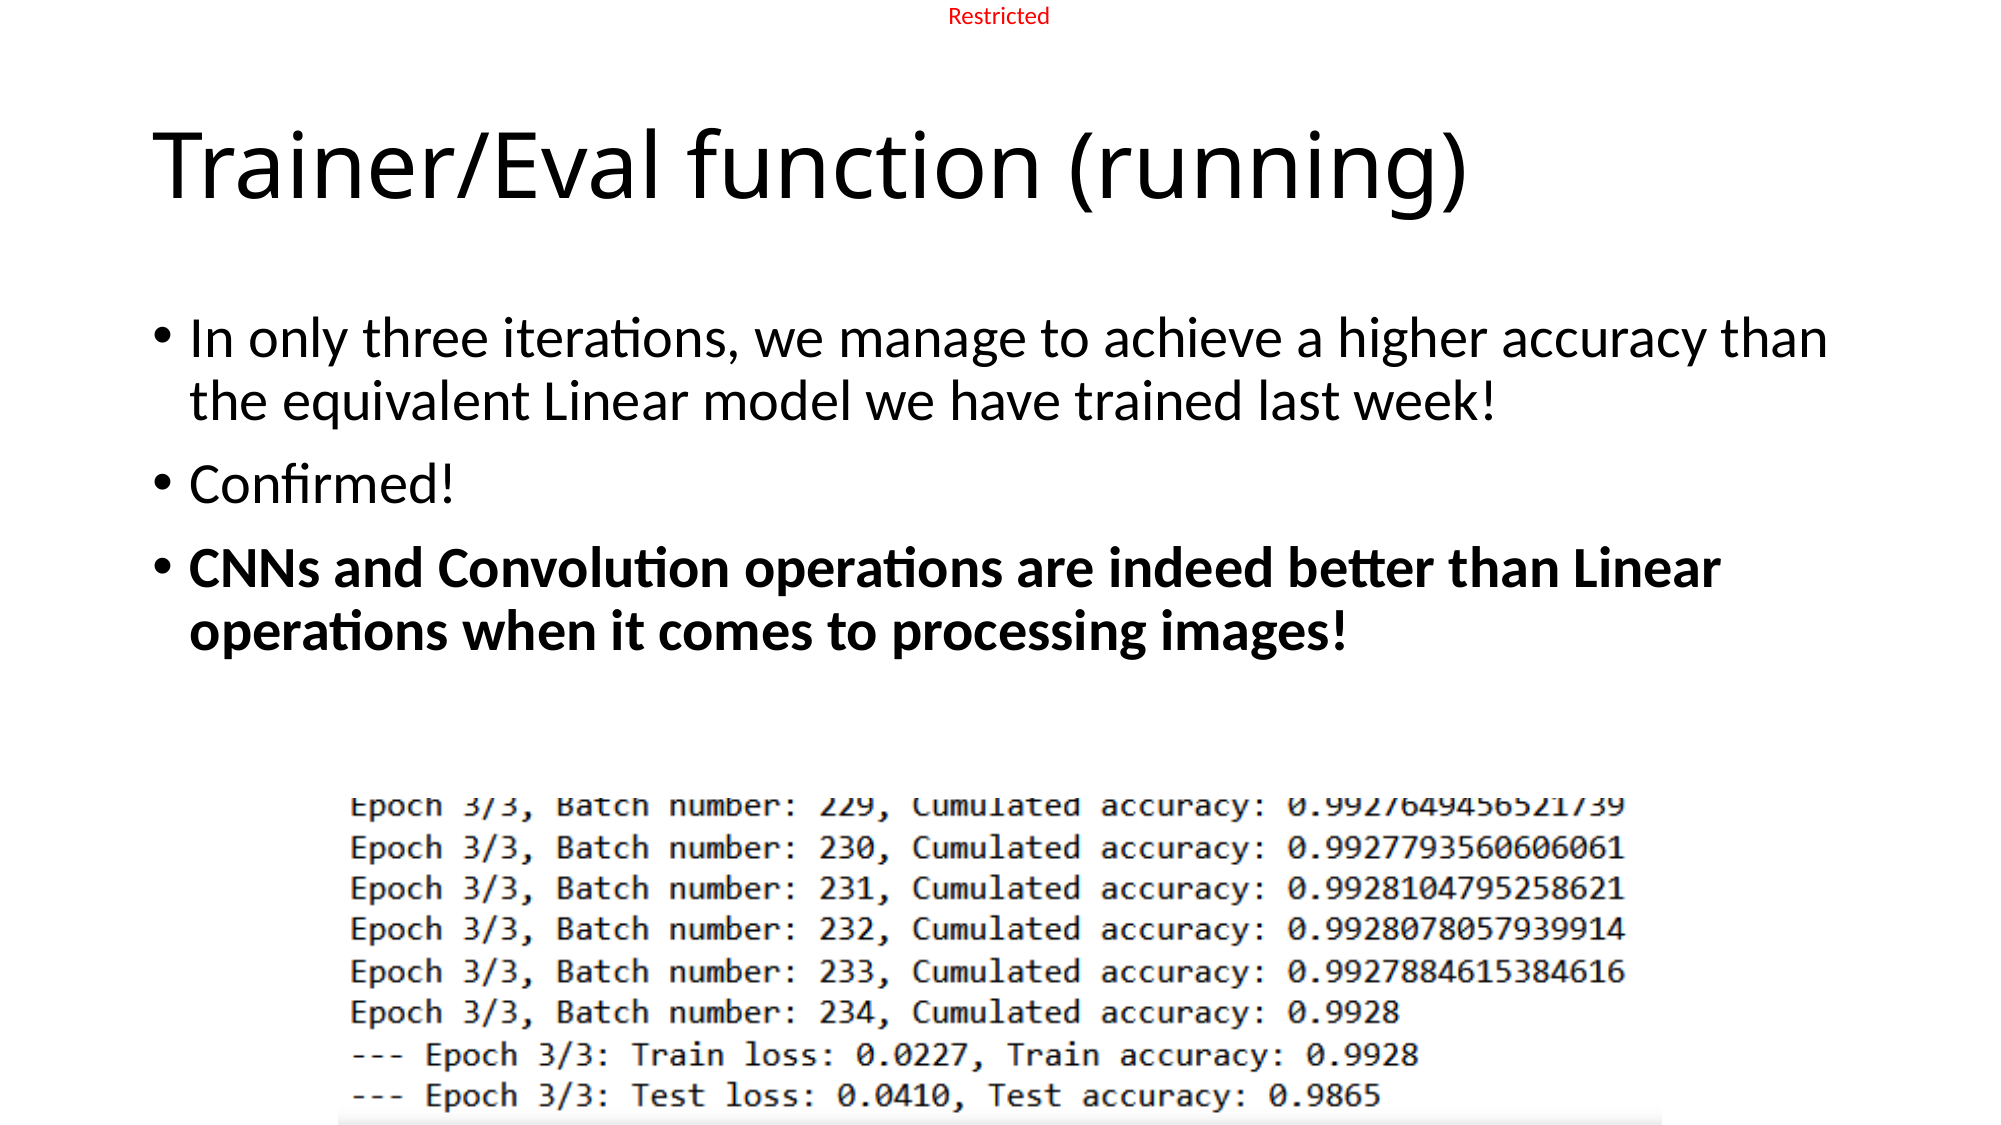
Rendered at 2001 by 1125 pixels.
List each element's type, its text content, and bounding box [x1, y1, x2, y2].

title Trainer/Eval function (running) [137, 59, 1863, 278]
picture [338, 798, 1662, 1125]
list In only three iterations, we manage to achieve a higher accuracy than the equivalent Linear model we have trained last week! Confirmed! CNNs and Convolution operations are indeed better than Linear operations when it comes to processing images! [137, 299, 1863, 1014]
